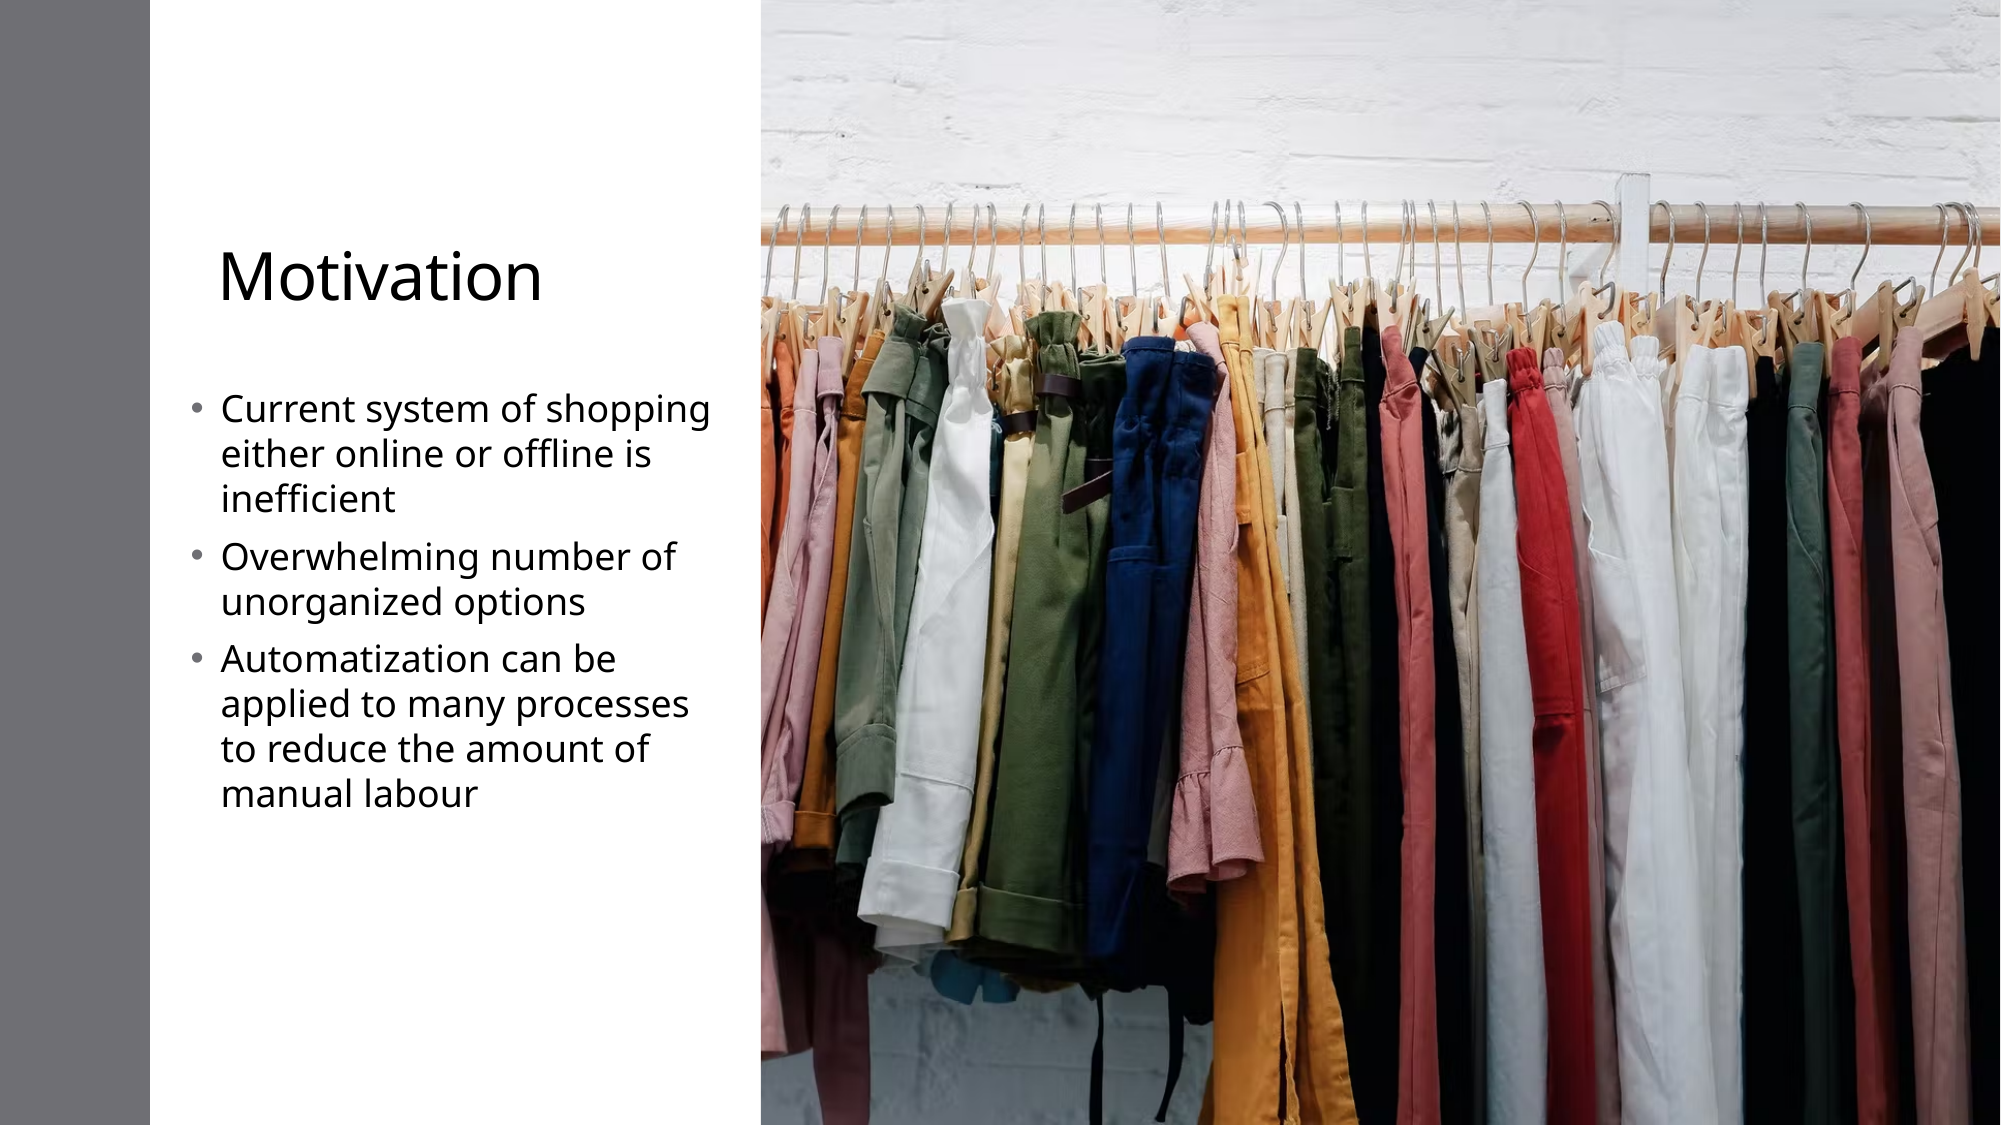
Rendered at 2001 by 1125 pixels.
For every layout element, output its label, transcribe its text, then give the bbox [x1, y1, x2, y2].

text_box [0, 0, 151, 1125]
title Motivation [202, 104, 708, 323]
text_box Current system of shopping either online or offline is inefficient Overwhelming number of unorganized options Automatization can be applied to many processes to reduce the amount of manual labour [158, 377, 745, 1014]
picture [760, 0, 2000, 1125]
